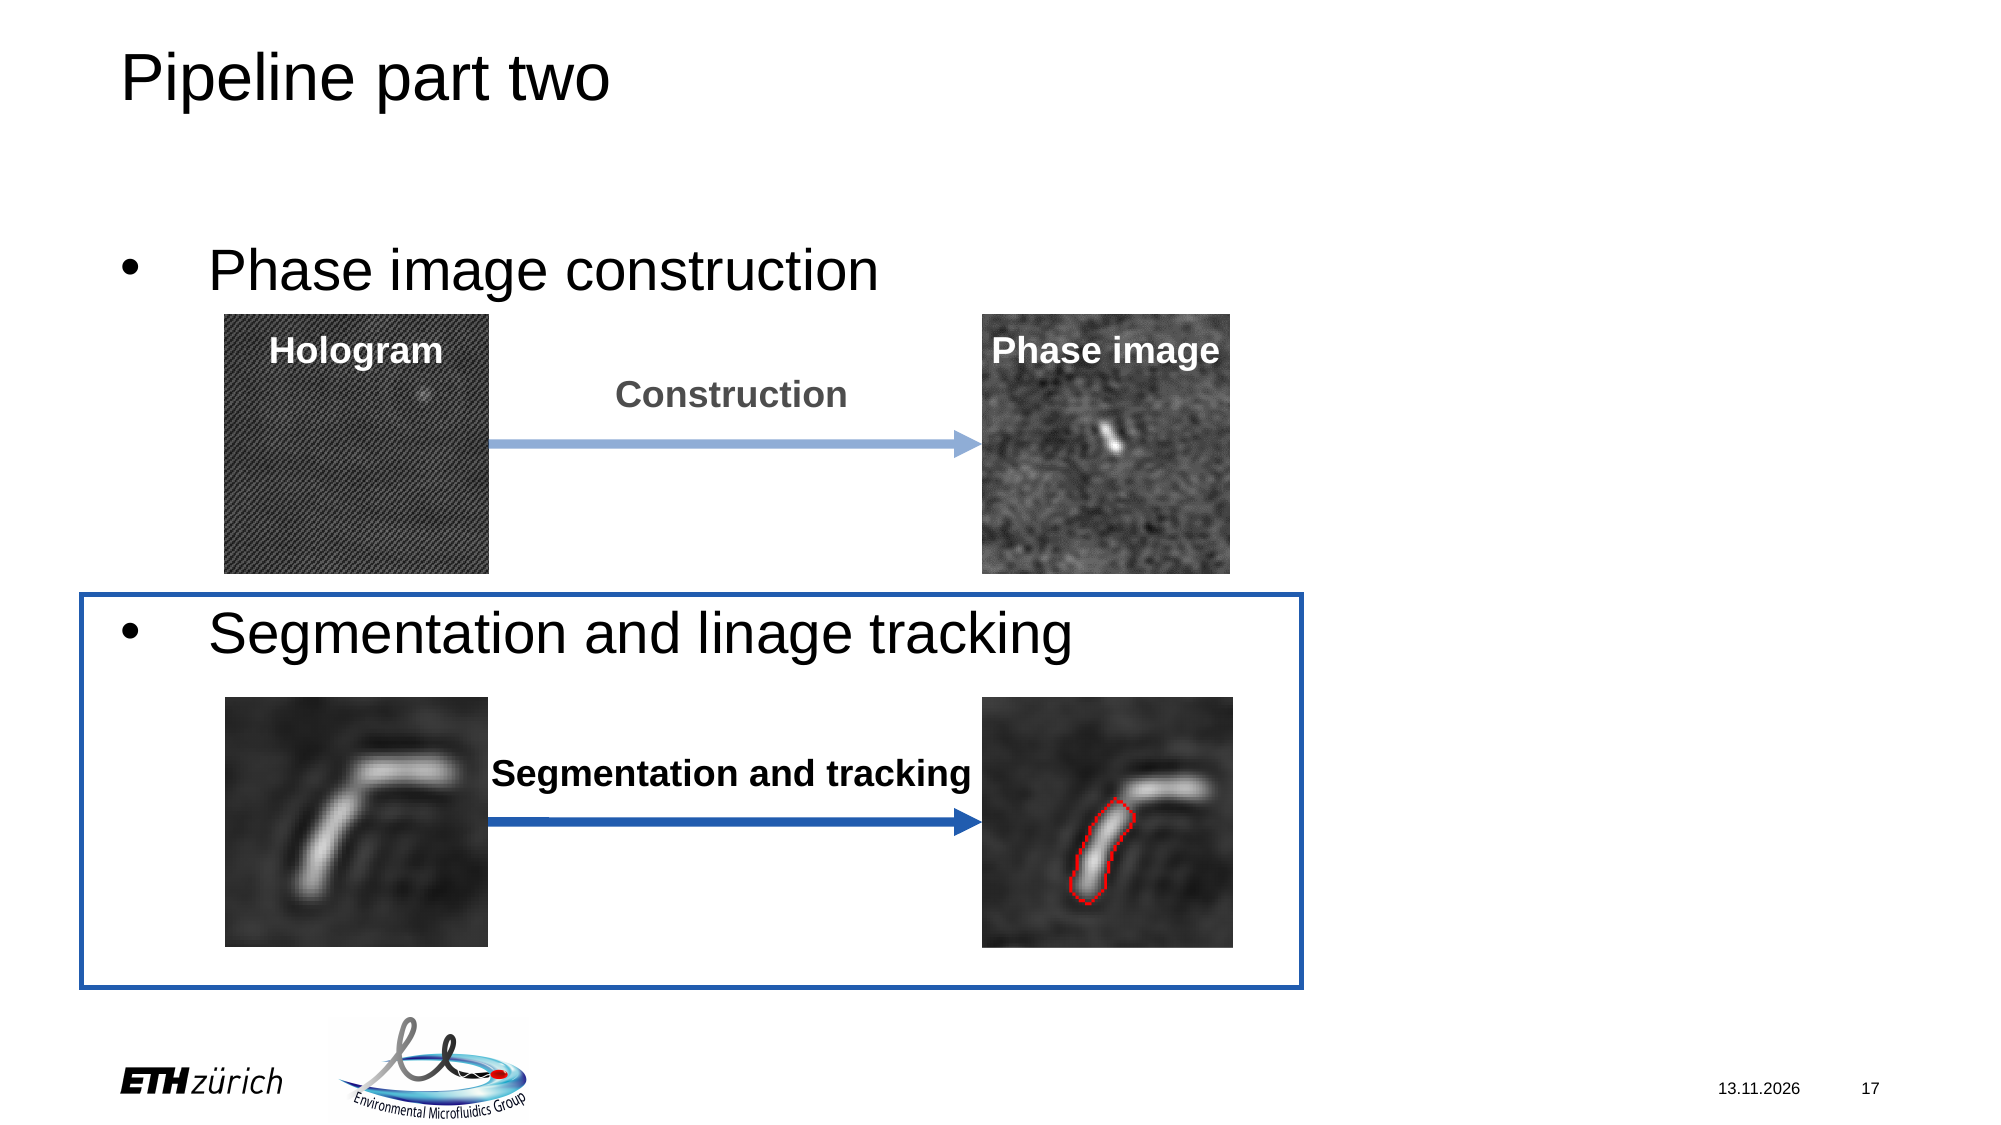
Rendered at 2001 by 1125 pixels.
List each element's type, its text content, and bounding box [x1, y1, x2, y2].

list Phase image construction Segmentation and linage tracking [120, 231, 1880, 1000]
text_box [81, 593, 1302, 989]
picture [328, 1017, 529, 1123]
slide_number 17 [1827, 1069, 1880, 1106]
text_box Phase image [1230, 318, 1236, 379]
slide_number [1718, 1069, 1819, 1106]
title Pipeline part two [120, 42, 1880, 191]
picture [224, 314, 489, 574]
picture [982, 696, 1233, 948]
picture [982, 314, 1230, 574]
picture [120, 1067, 282, 1094]
picture [225, 697, 488, 947]
text_box Construction [600, 362, 864, 423]
text_box Phase image [976, 318, 982, 379]
